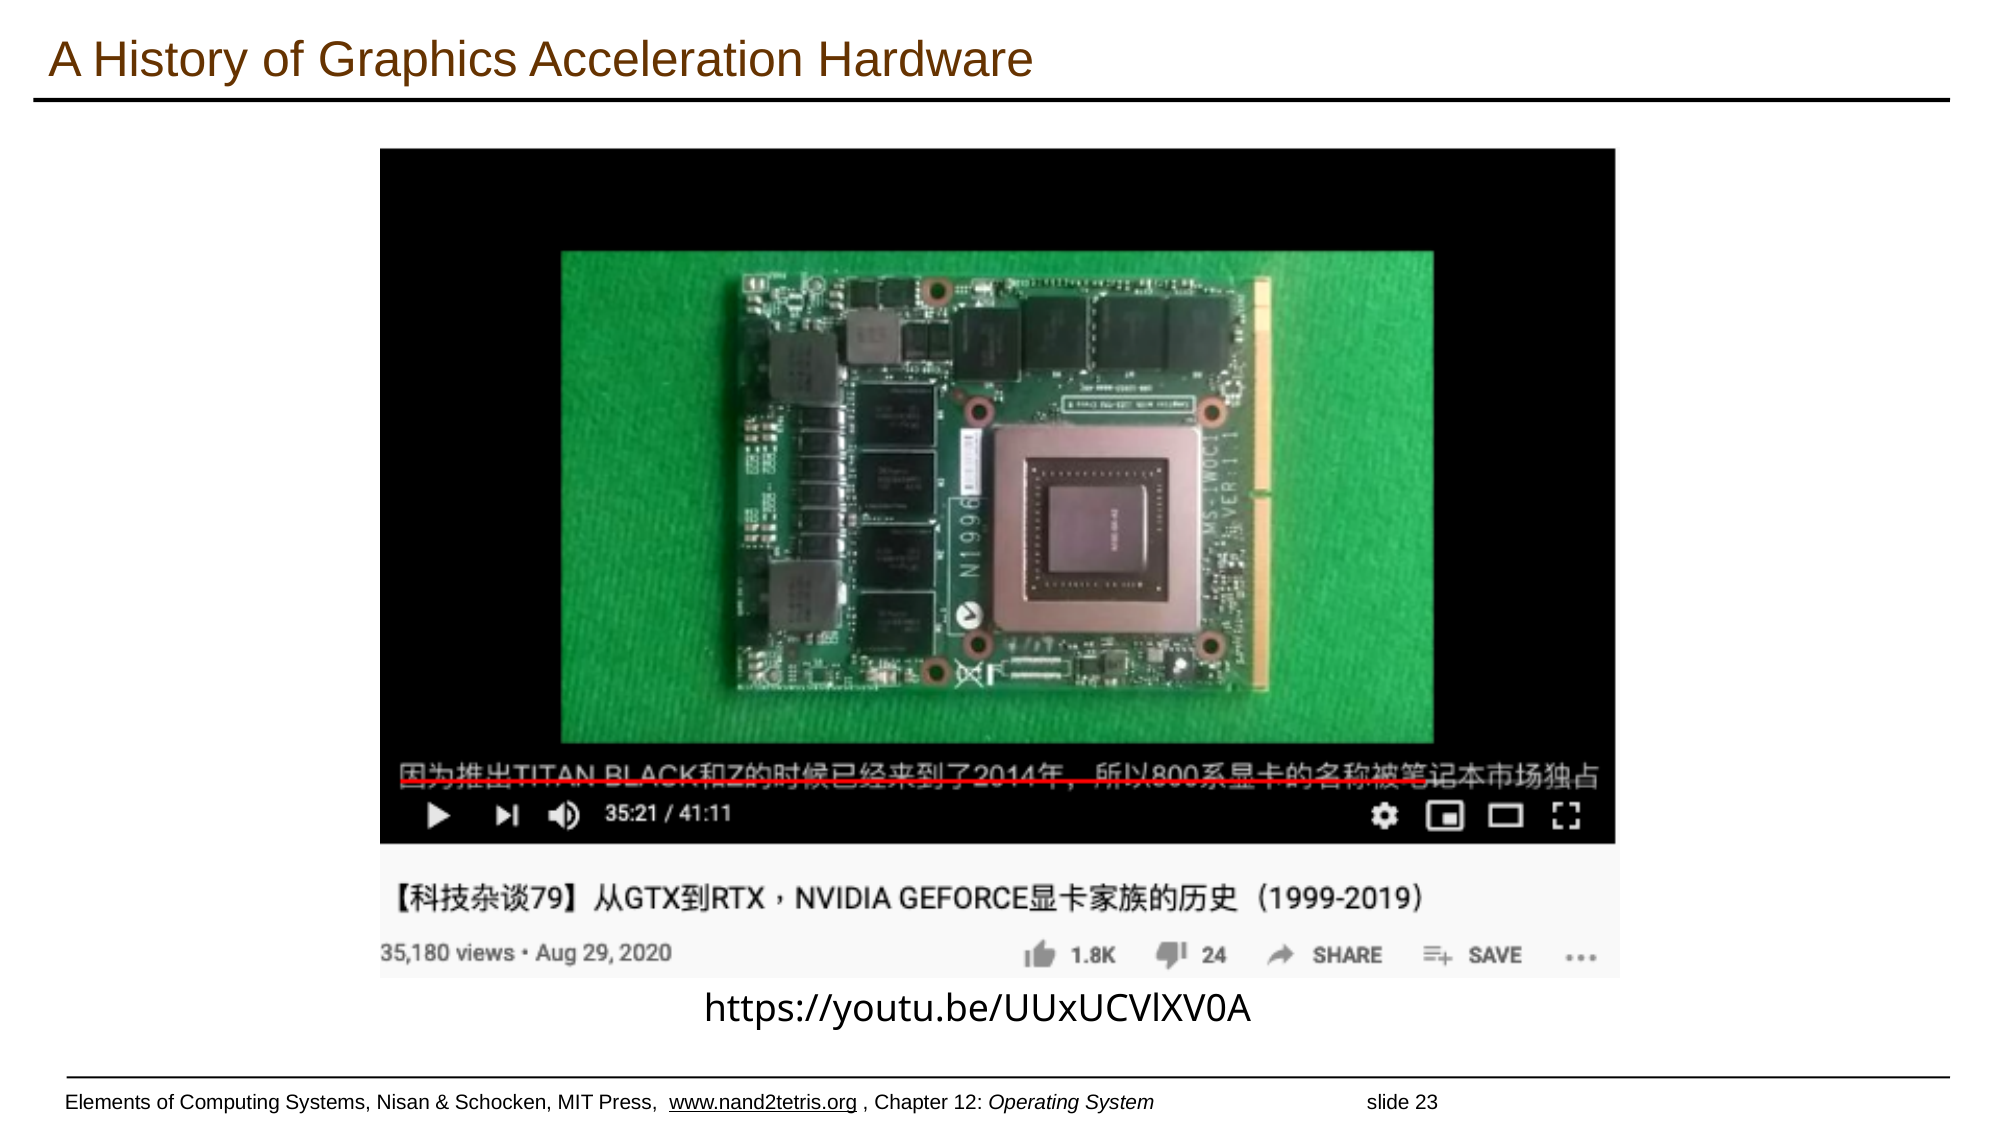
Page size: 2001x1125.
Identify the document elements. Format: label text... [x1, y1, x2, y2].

picture [379, 147, 1620, 978]
text_box https://youtu.be/UUxUCVlXV0A [688, 986, 1267, 1037]
title A History of Graphics Acceleration Hardware [33, 12, 1950, 100]
